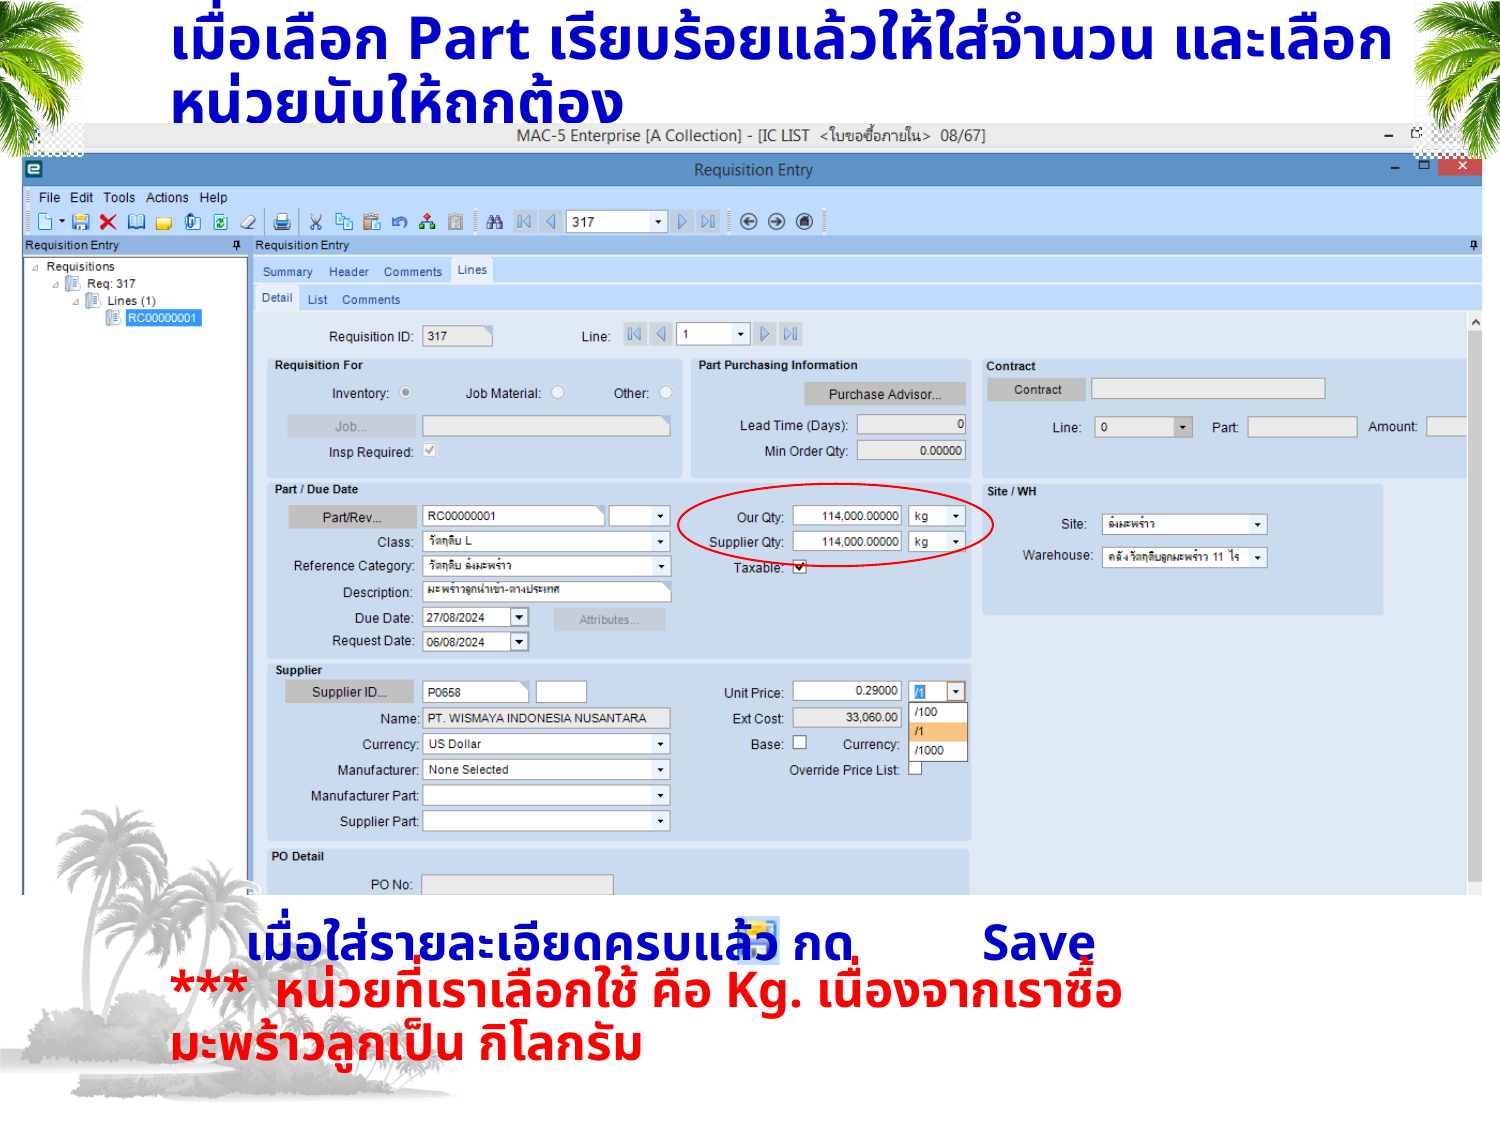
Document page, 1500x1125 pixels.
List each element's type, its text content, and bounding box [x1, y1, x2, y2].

picture [736, 916, 780, 965]
text_box *** หน่วยที่เราเลือกใช้ คือ Kg. เนื่องจากเราซื้อมะพร้าวลูกเป็น กิโลกรัม [463, 956, 1213, 1079]
text_box เมื่อเลือก Part เรียบร้อยแล้วให้ใส่จำนวน และเลือกหน่วยนับให้ถูกต้อง [154, 0, 1413, 123]
text_box เมื่อใส่รายละเอียดครบแล้ว กด Save [463, 895, 1123, 956]
picture [0, 0, 1500, 1125]
